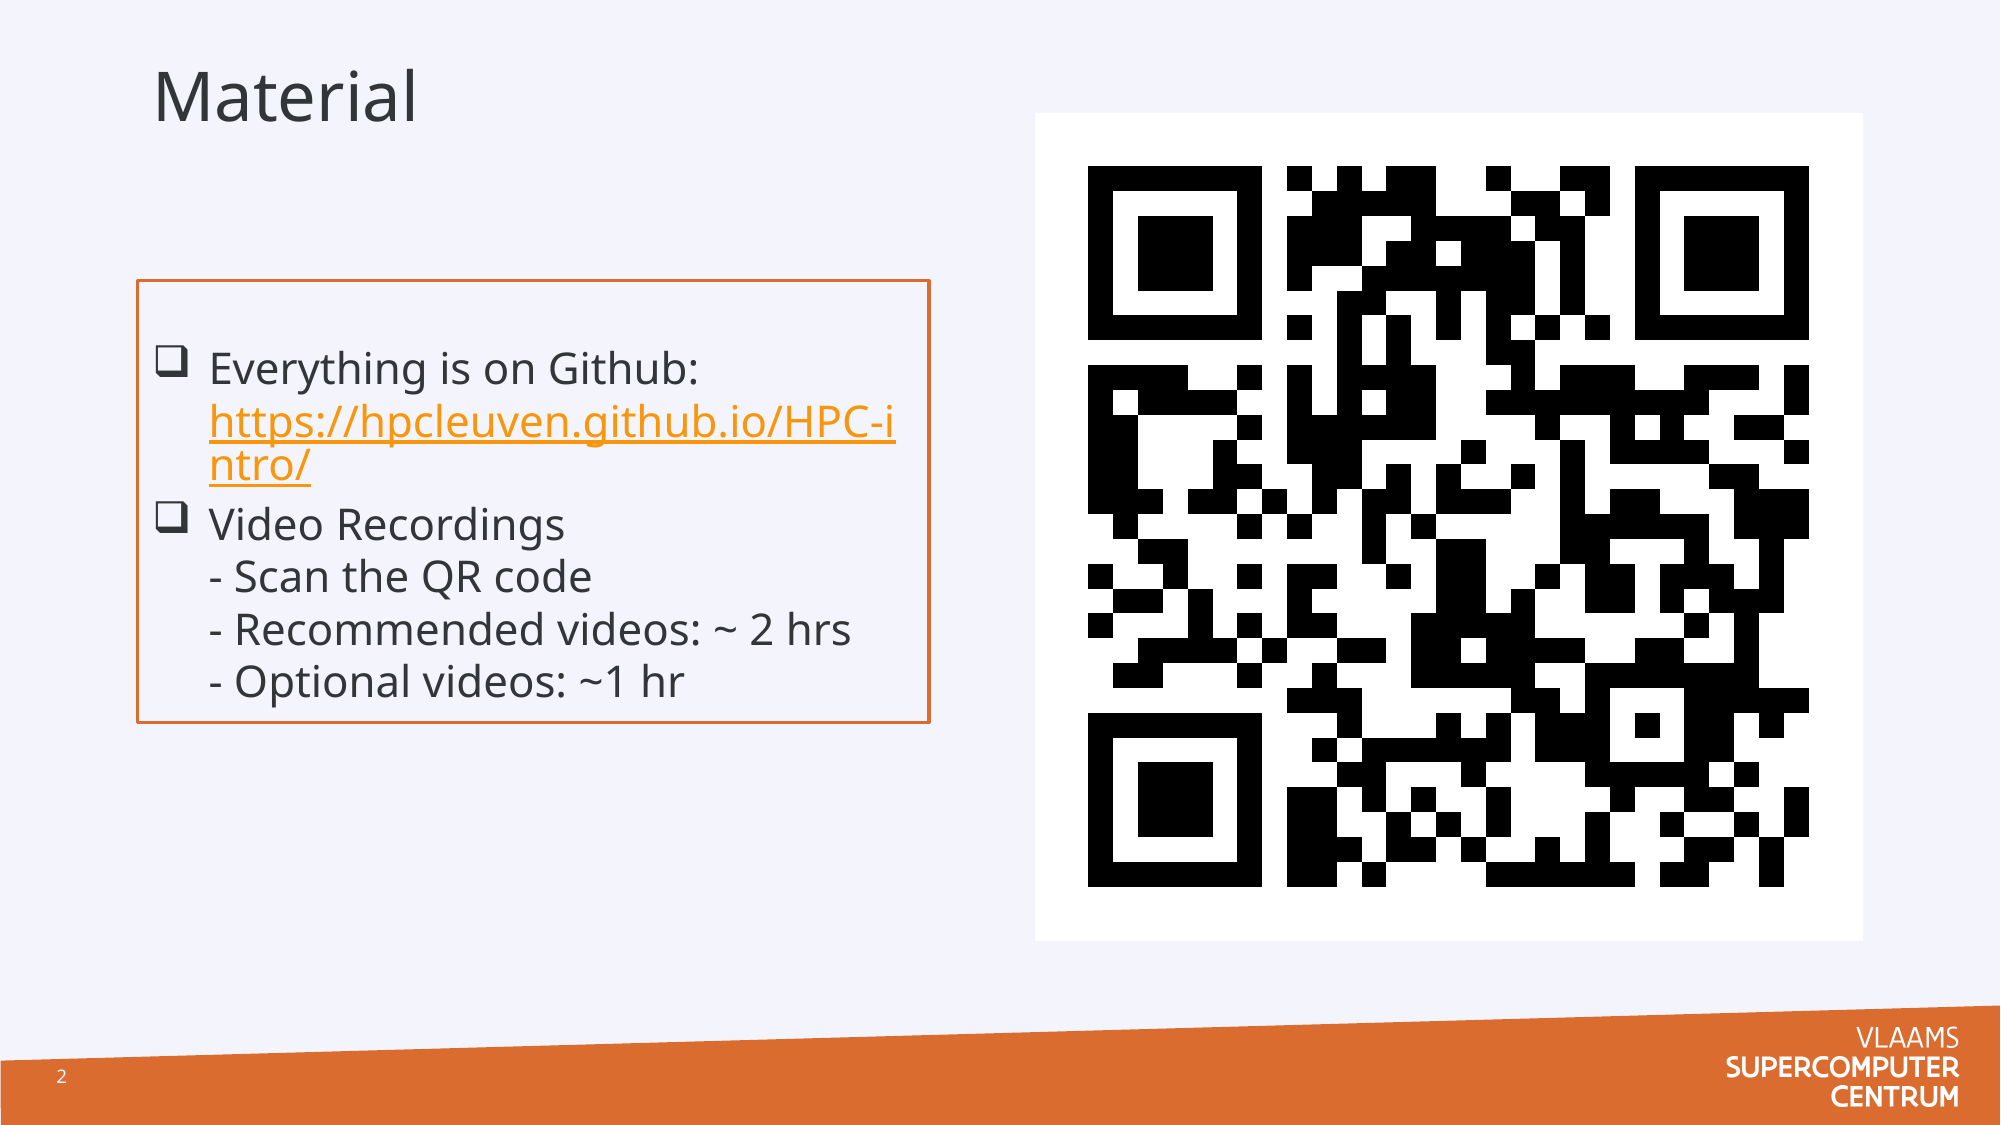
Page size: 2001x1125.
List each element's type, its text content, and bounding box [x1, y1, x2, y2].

picture [1725, 1021, 1960, 1117]
slide_number 2 [0, 1047, 83, 1108]
picture [1035, 113, 1863, 941]
text_box Everything is on Github: https://hpcleuven.github.io/HPC-intro/ Video Recordings - Scan the QR code - Recommended videos: ~ 2 hrs - Optional videos: ~1 hr [137, 280, 930, 723]
title Material [137, 2, 1863, 197]
